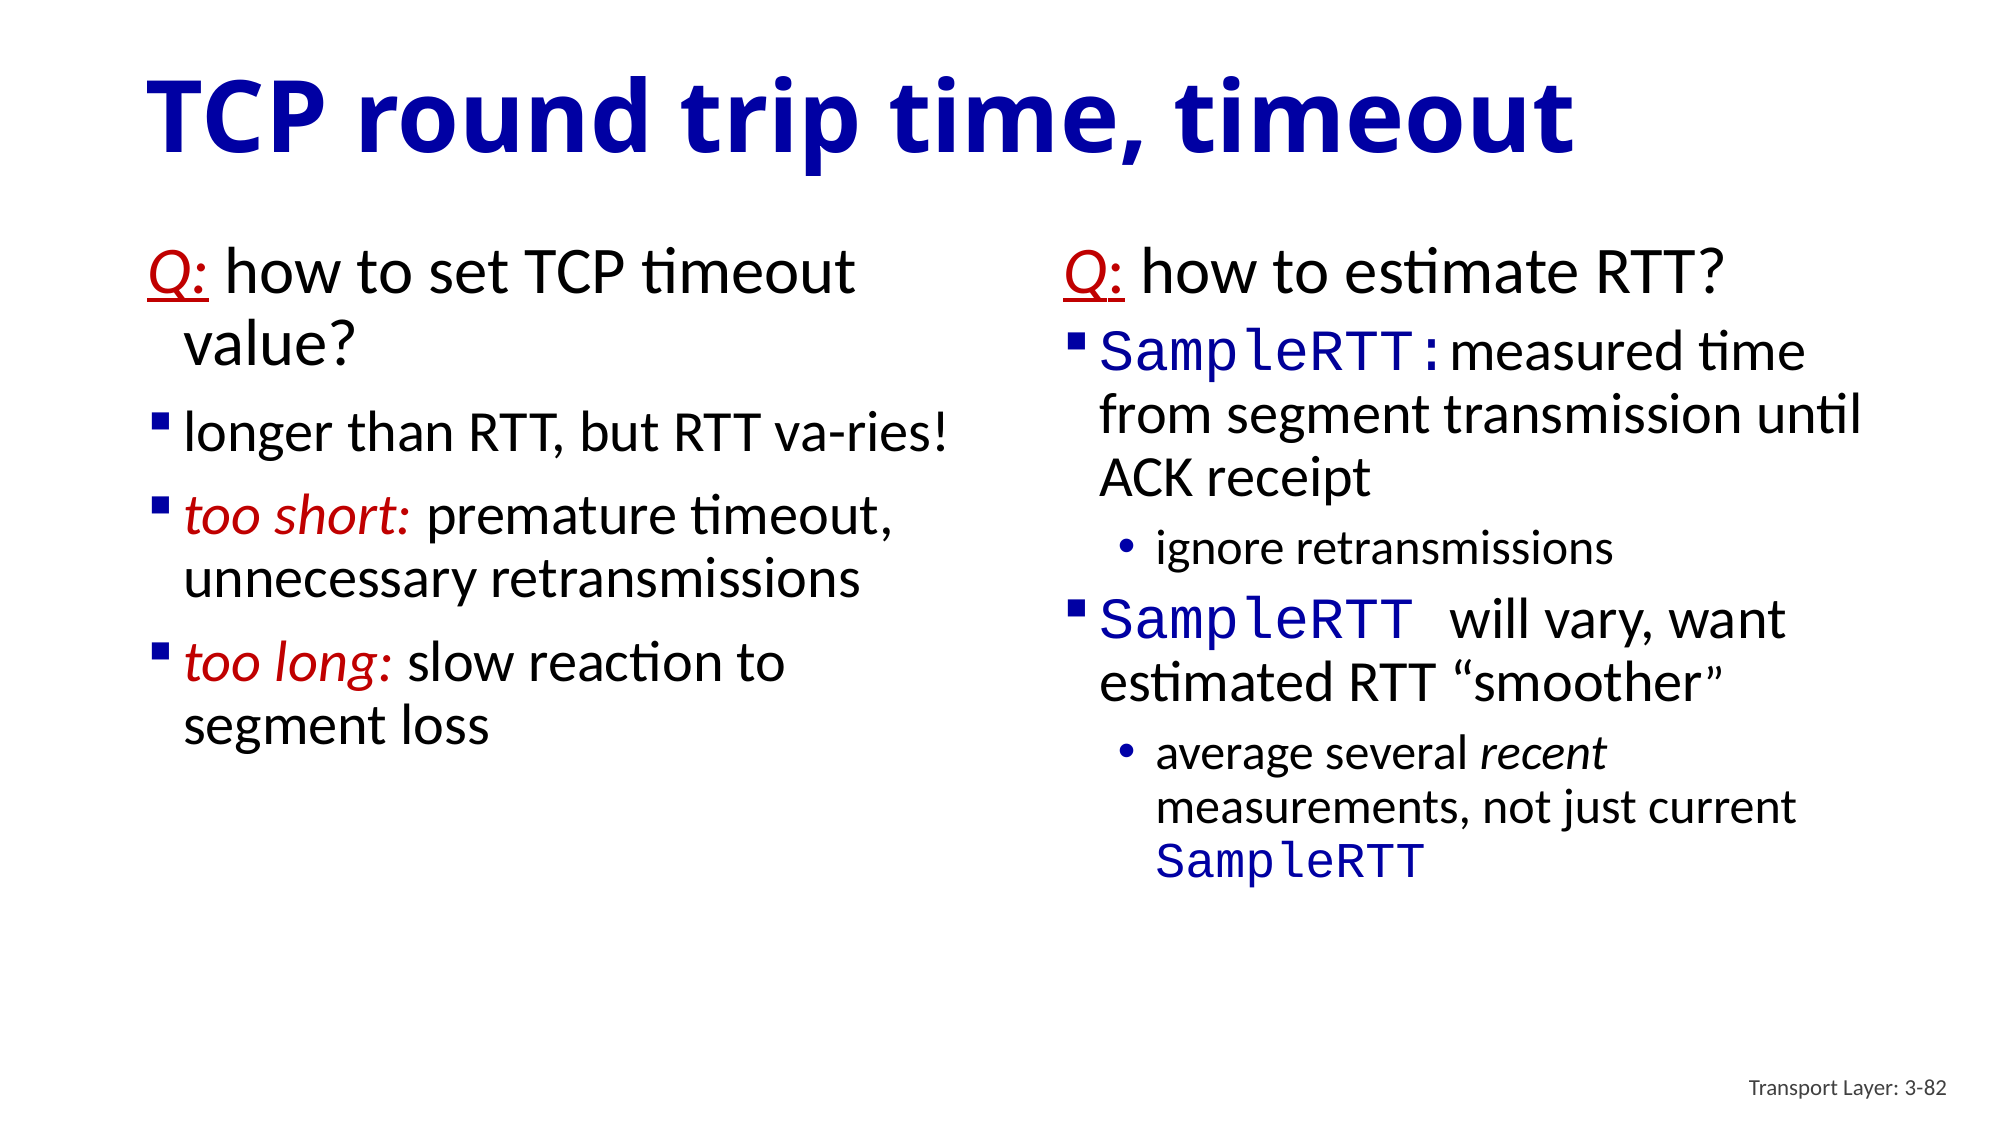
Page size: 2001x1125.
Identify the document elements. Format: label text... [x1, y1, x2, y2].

text_box Transport Layer: 3-82 [1512, 1056, 1962, 1117]
text_box TCP round trip time, timeout [131, 47, 2000, 194]
text_box Q: how to set TCP timeout value? longer than RTT, but RTT va-ries! too short: premature timeout, unnecessary retransmissions too long: slow reaction to segment loss [110, 228, 966, 991]
text_box Q: how to estimate RTT? SampleRTT:measured time from segment transmission until ACK receipt ignore retransmissions SampleRTT will vary, want estimated RTT “smoother” average several recent measurements, not just current SampleRTT [1026, 228, 1940, 991]
